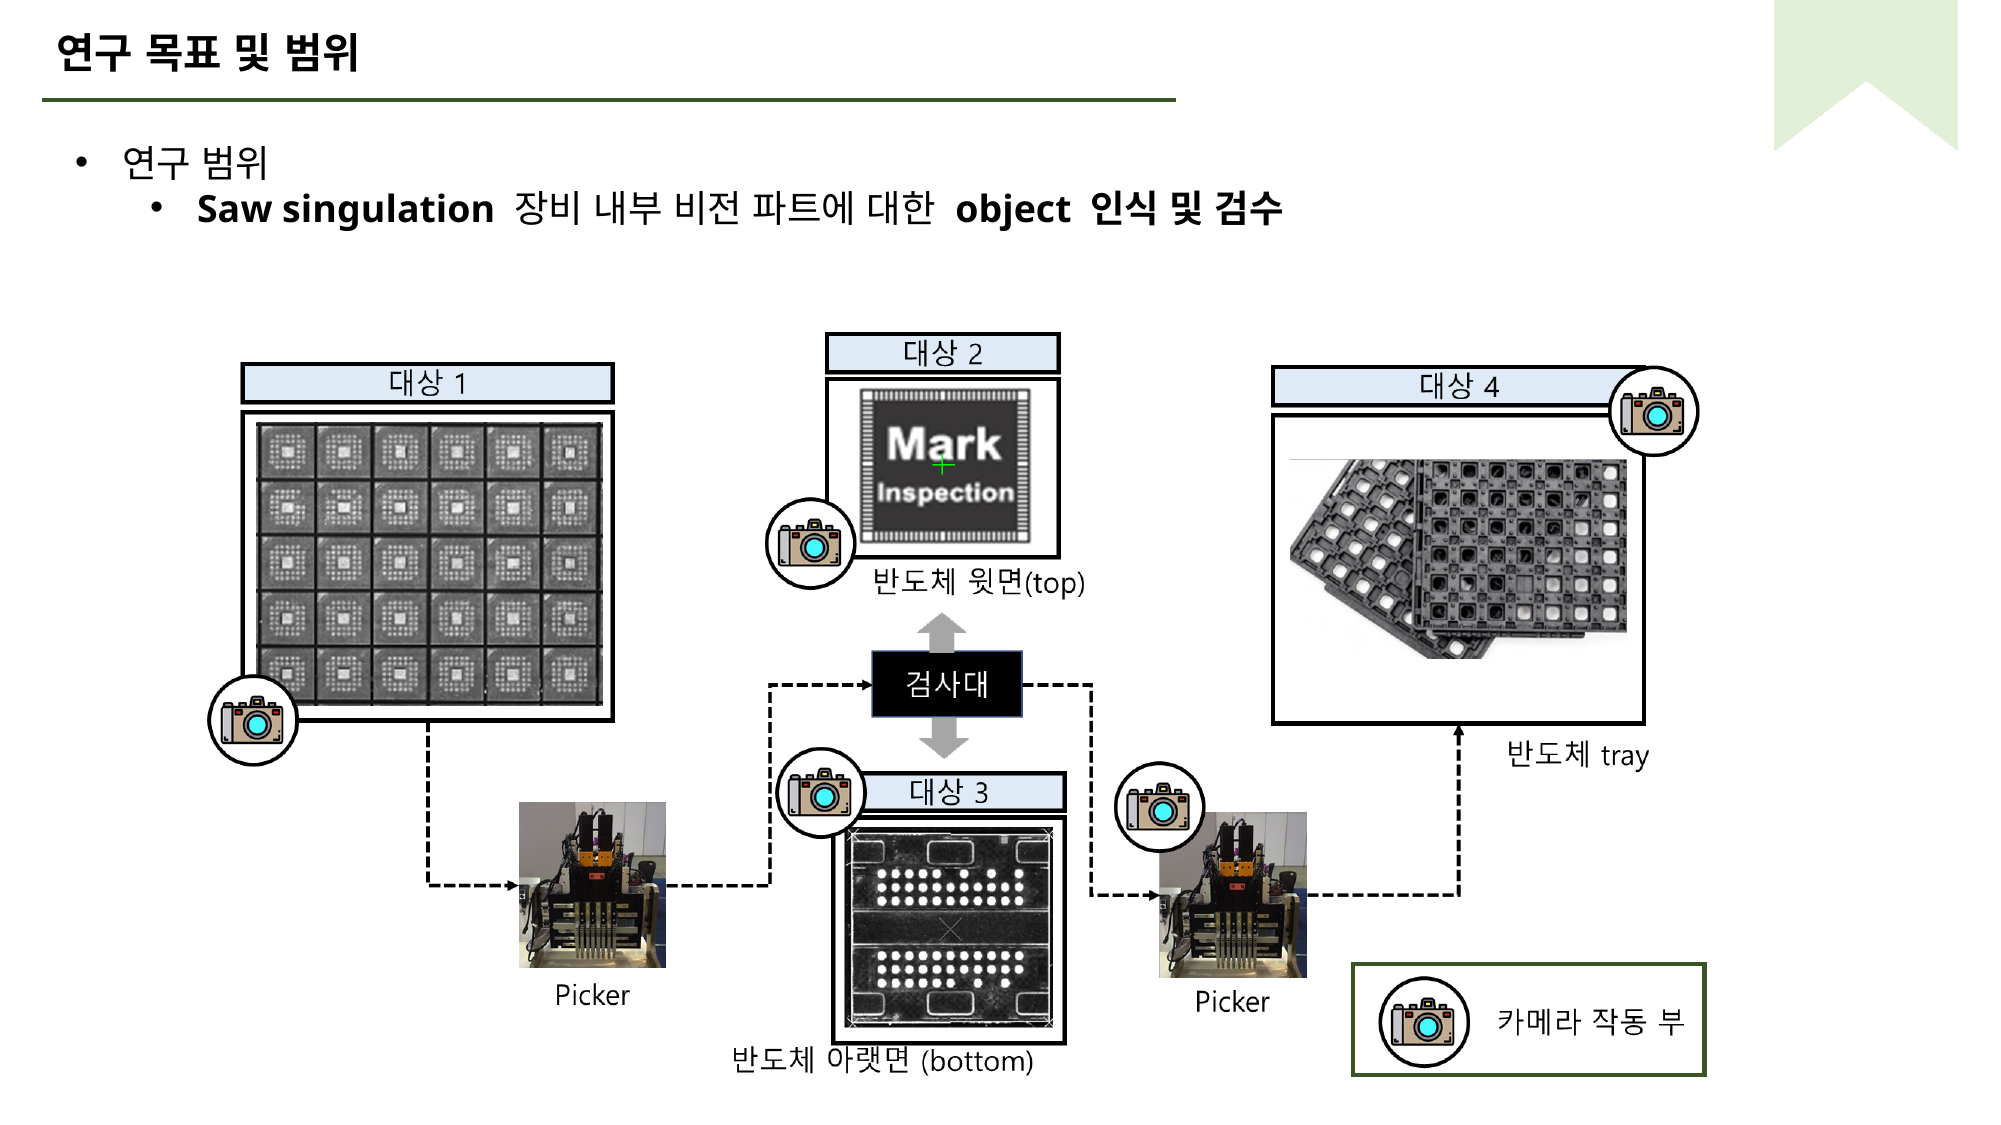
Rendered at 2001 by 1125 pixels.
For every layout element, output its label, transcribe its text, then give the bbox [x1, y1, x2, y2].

picture [207, 326, 1727, 1094]
text_box 연구 범위 Saw singulation 장비 내부 비전 파트에 대한 object 인식 및 검수 [60, 132, 1476, 237]
text_box 연구 목표 및 범위 [41, 19, 521, 84]
picture [1774, 0, 1958, 151]
